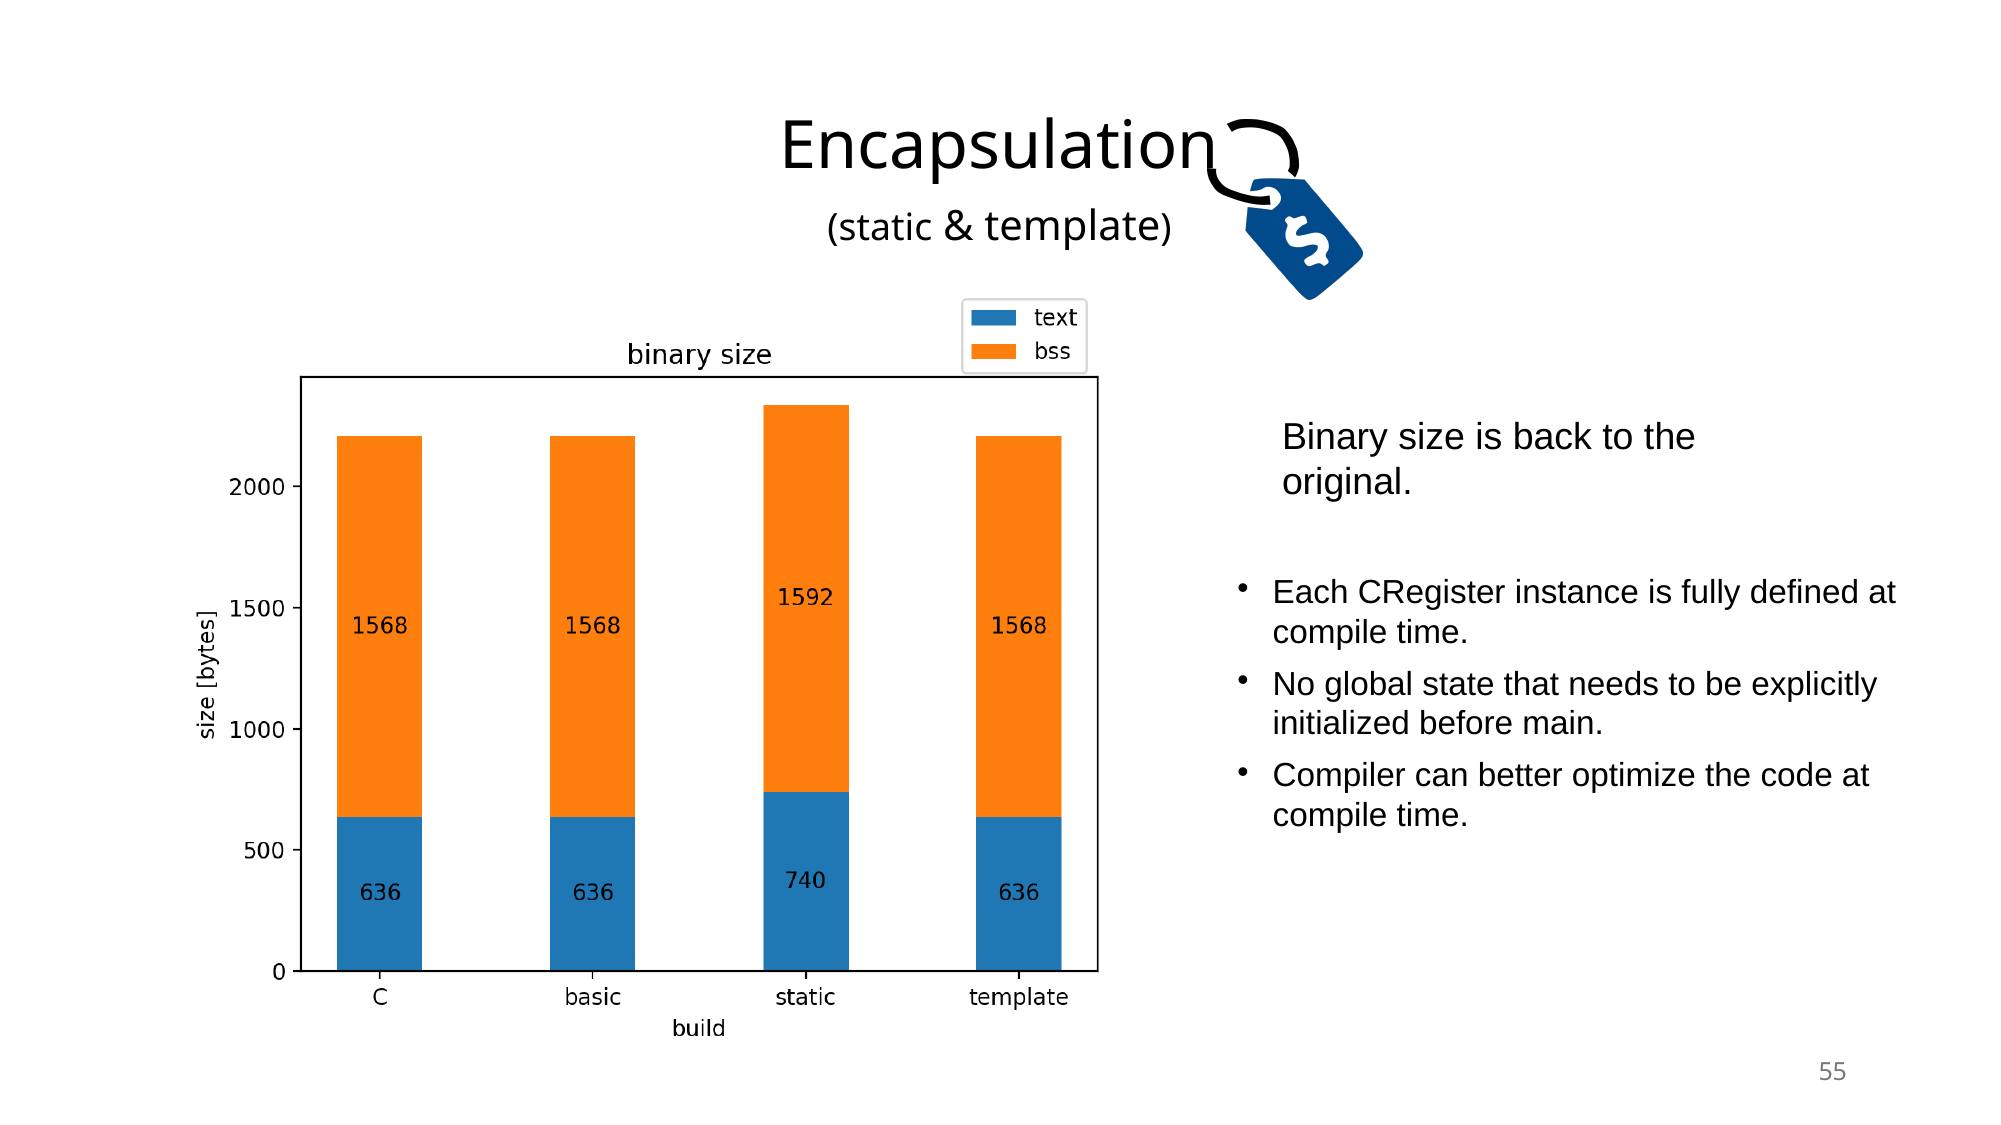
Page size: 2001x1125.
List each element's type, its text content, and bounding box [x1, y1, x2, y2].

slide_number 55 [1412, 1042, 1862, 1102]
picture [1207, 119, 1363, 301]
text_box Binary size is back to the original. [1267, 404, 1853, 462]
text_box Each CRegister instance is fully defined at compile time. No global state that needs to be explicitly initialized before main. Compiler can better optimize the code at compile time. [1222, 562, 1970, 824]
text_box Encapsulation (static & template) [317, 103, 1683, 270]
picture [172, 284, 1200, 1056]
